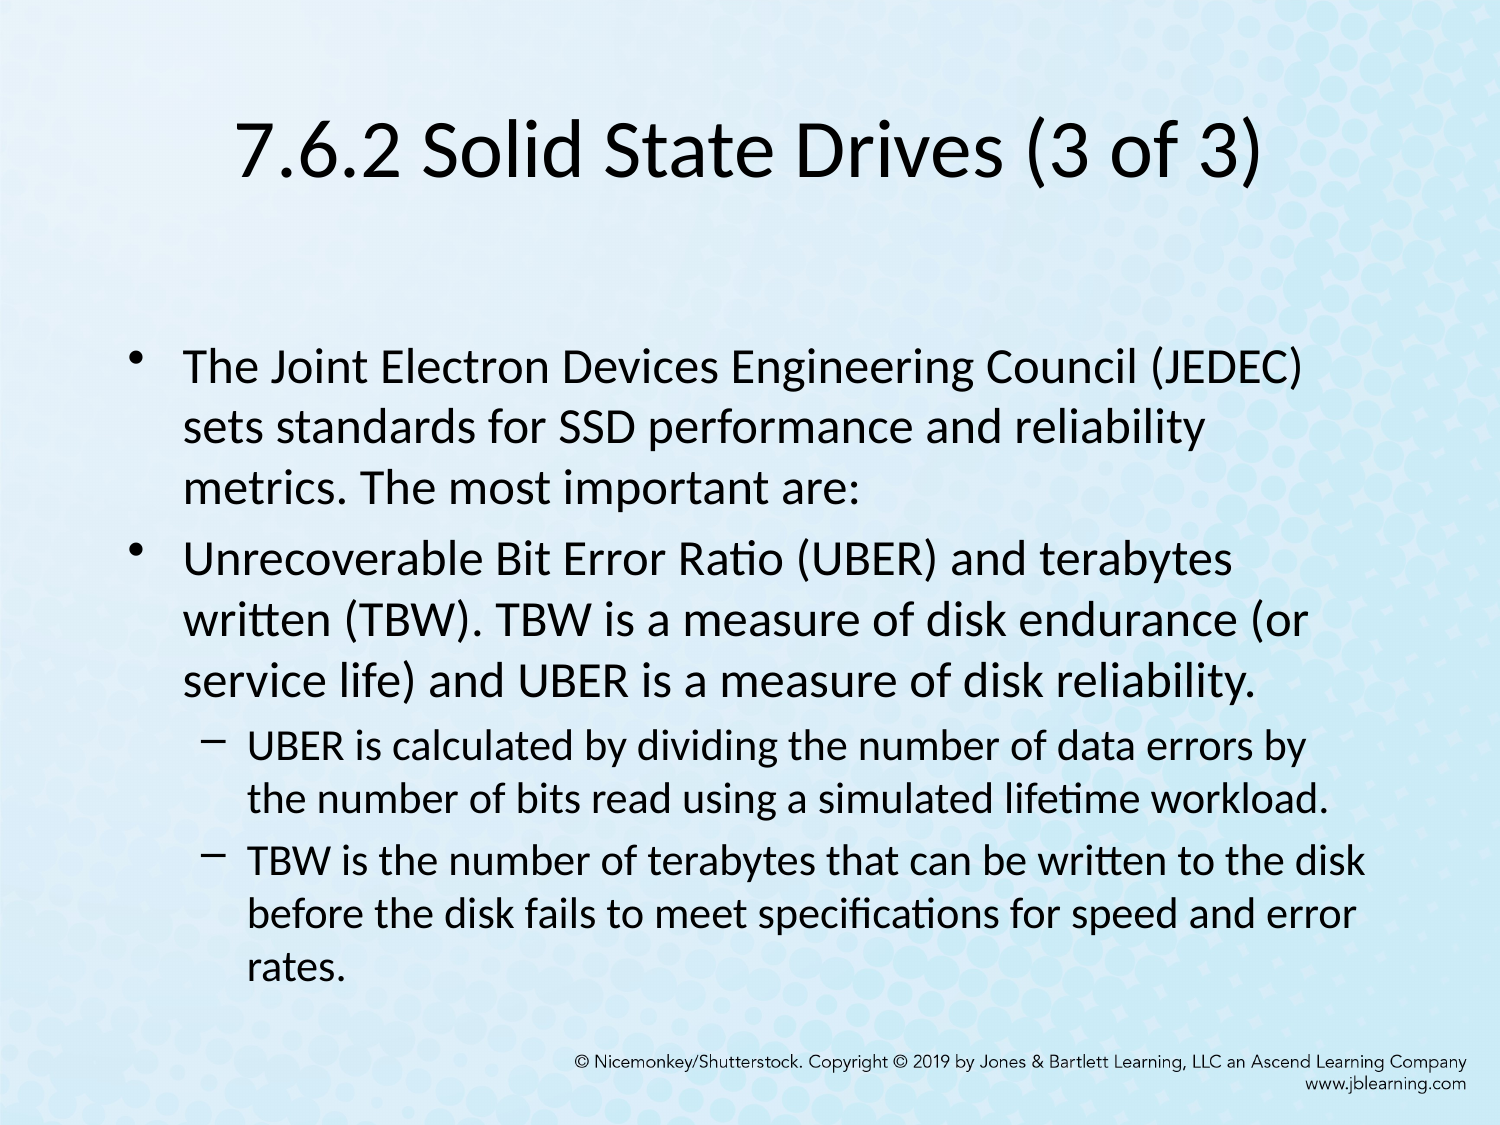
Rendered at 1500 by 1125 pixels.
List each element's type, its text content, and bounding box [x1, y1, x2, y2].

list The Joint Electron Devices Engineering Council (JEDEC) sets standards for SSD performance and reliability metrics. The most important are: Unrecoverable Bit Error Ratio (UBER) and terabytes written (TBW). TBW is a measure of disk endurance (or service life) and UBER is a measure of disk reliability. UBER is calculated by dividing the number of data errors by the number of bits read using a simulated lifetime workload. TBW is the number of terabytes that can be written to the disk before the disk fails to meet specifications for speed and error rates. [112, 324, 1388, 1000]
title 7.6.2 Solid State Drives (3 of 3) [112, 50, 1388, 238]
picture [0, 0, 1500, 1125]
